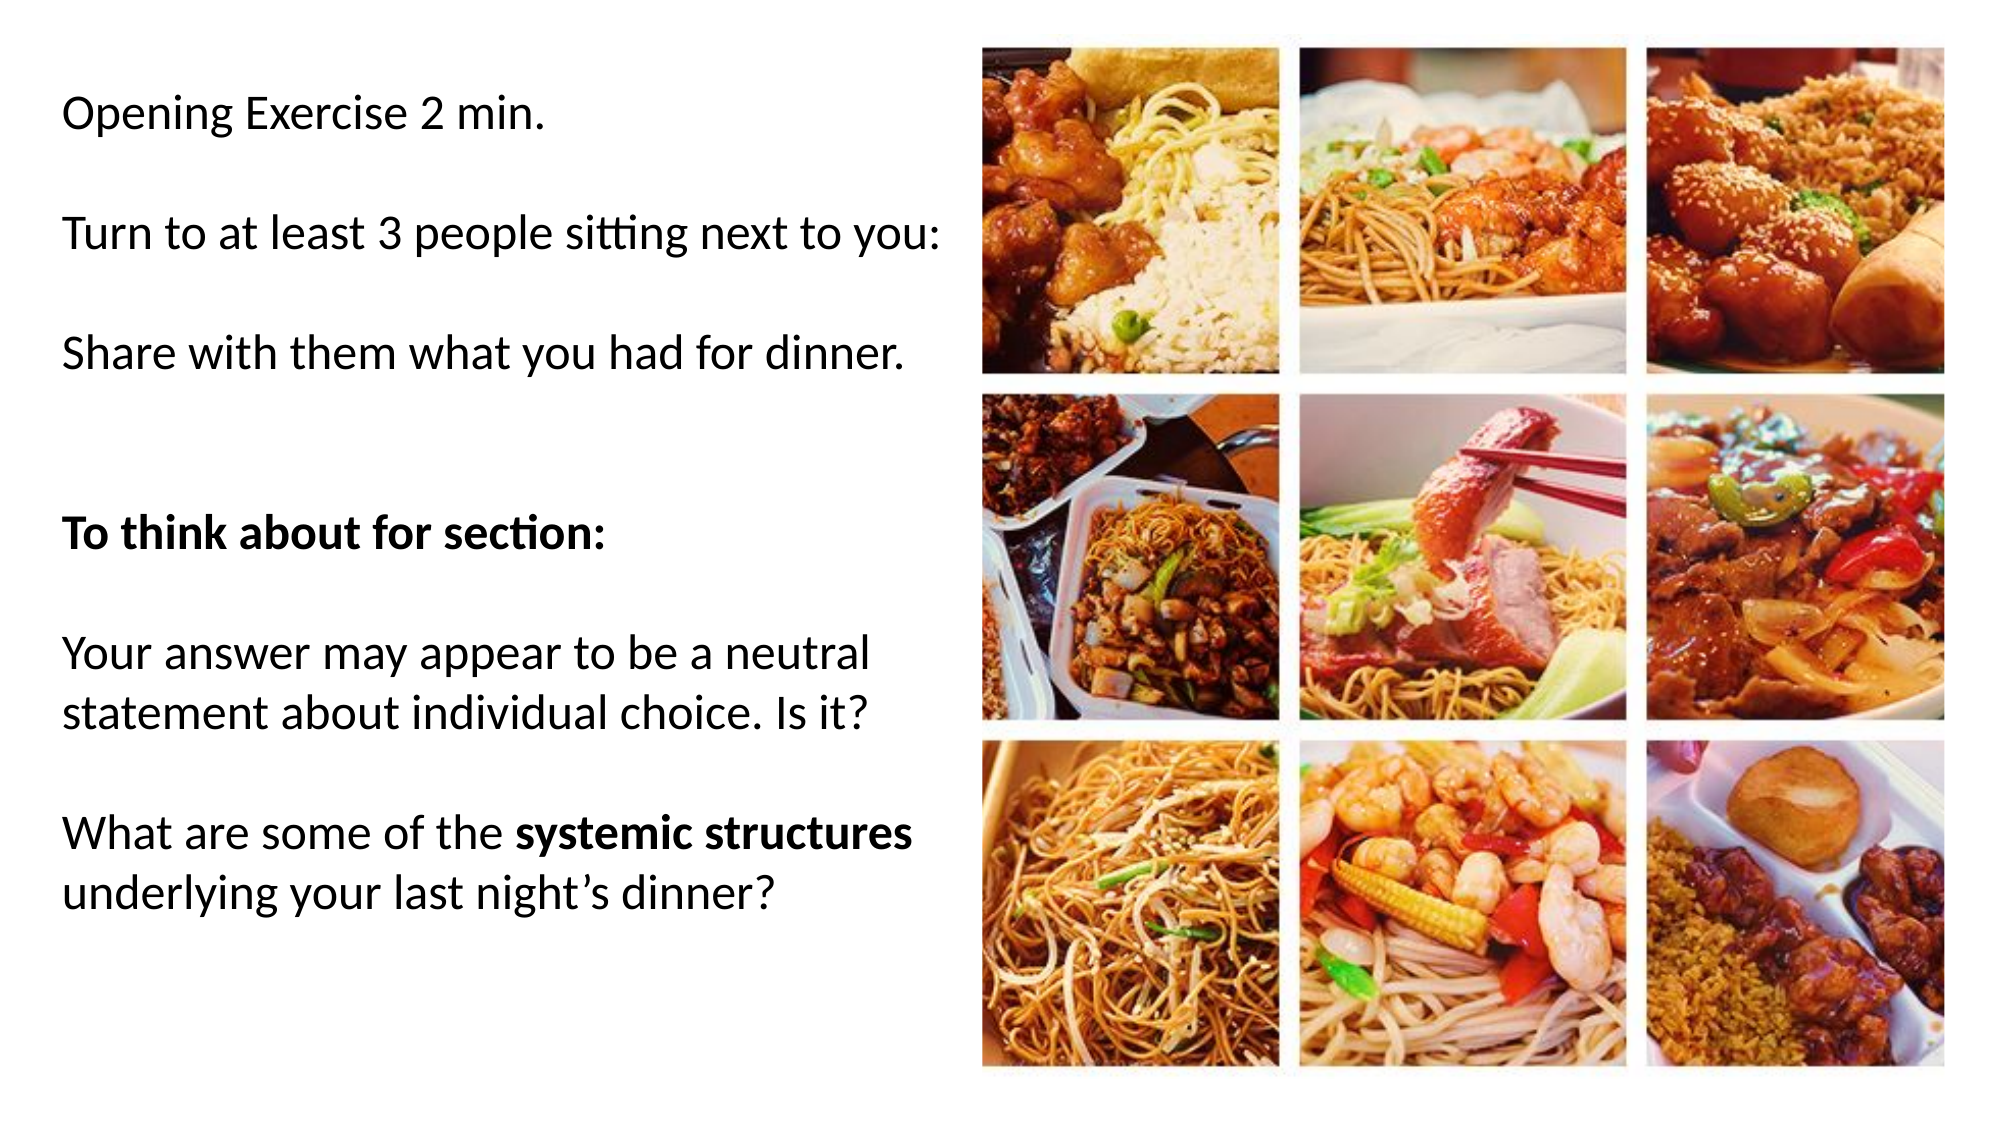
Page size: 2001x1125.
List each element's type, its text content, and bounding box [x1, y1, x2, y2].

picture [982, 34, 1945, 1080]
text_box Opening Exercise 2 min. Turn to at least 3 people sitting next to you: Share with them what you had for dinner. To think about for section: Your answer may appear to be a neutral statement about individual choice. Is it? What are some of the systemic structures underlying your last night’s dinner? [47, 72, 982, 1062]
